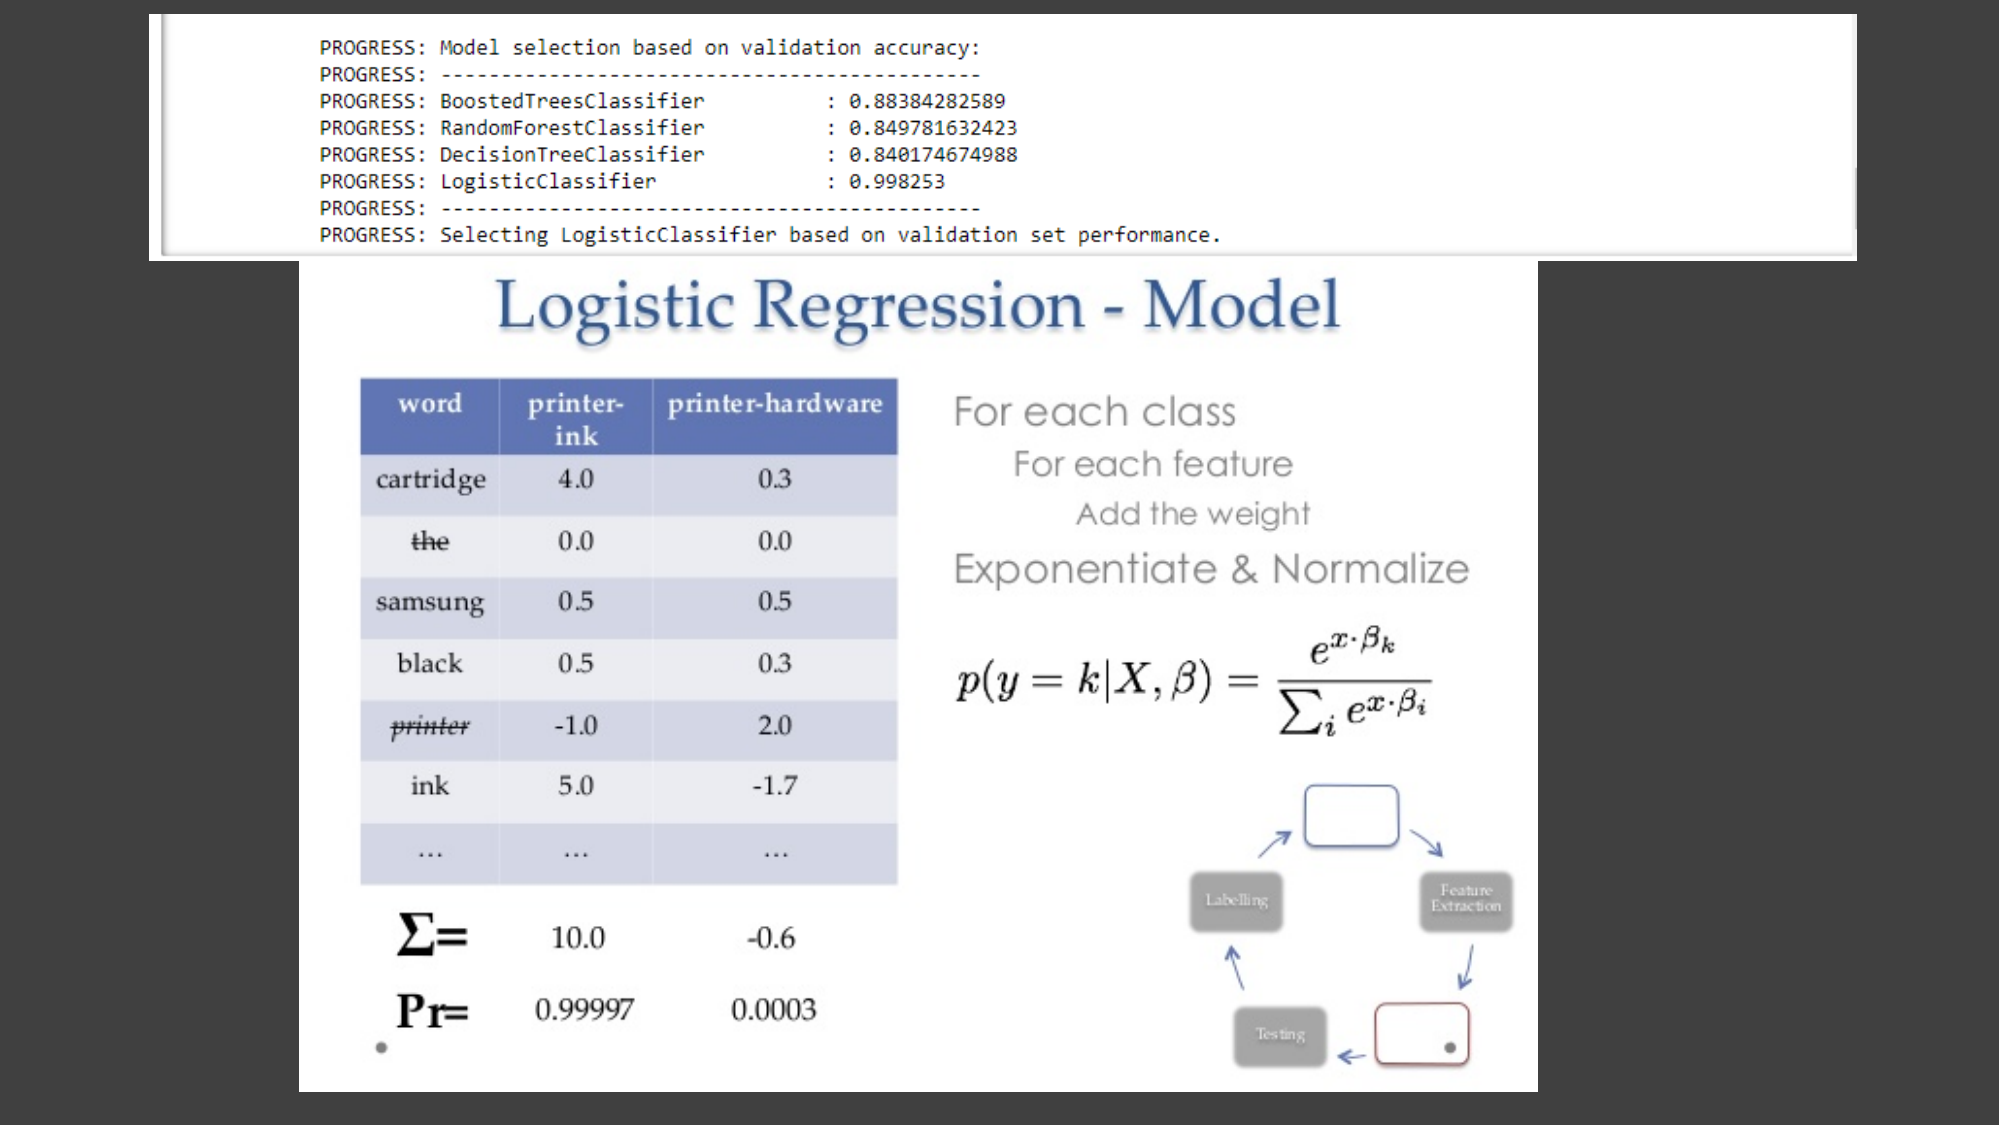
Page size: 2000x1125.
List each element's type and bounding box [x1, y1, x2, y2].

picture [149, 14, 1857, 1092]
